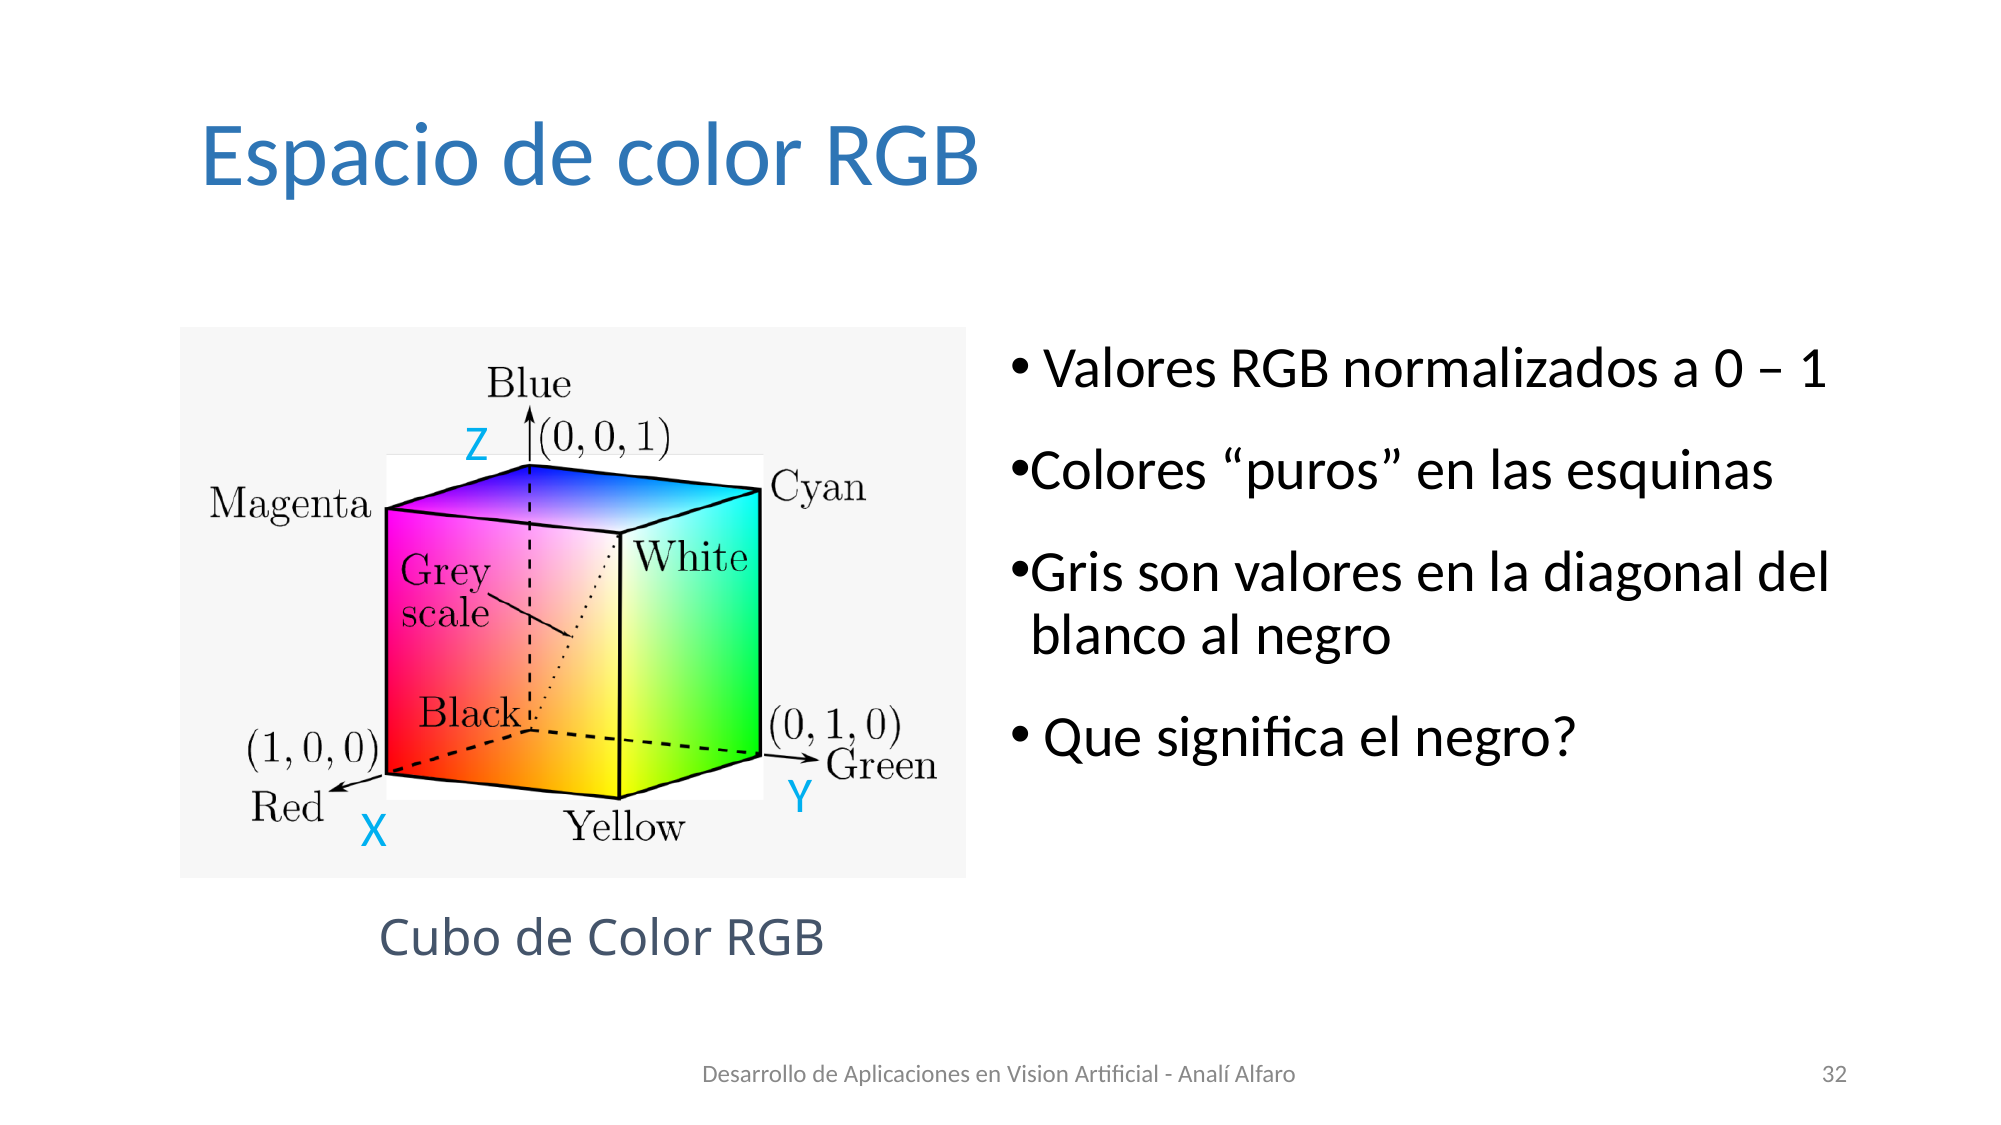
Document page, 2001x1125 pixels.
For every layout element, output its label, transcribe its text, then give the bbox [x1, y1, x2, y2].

picture [179, 326, 966, 878]
slide_number ‹#› [1412, 1042, 1863, 1103]
footer Desarrollo de Aplicaciones en Vision Artificial - Analí Alfaro [662, 1042, 1338, 1103]
title Espacio de color RGB [180, 35, 1830, 214]
list Valores RGB normalizados a 0 – 1 Colores “puros” en las esquinas Gris son valores en la diagonal del blanco al negro Que significa el negro? [1010, 327, 1863, 903]
text_box Cubo de Color RGB [365, 902, 836, 990]
